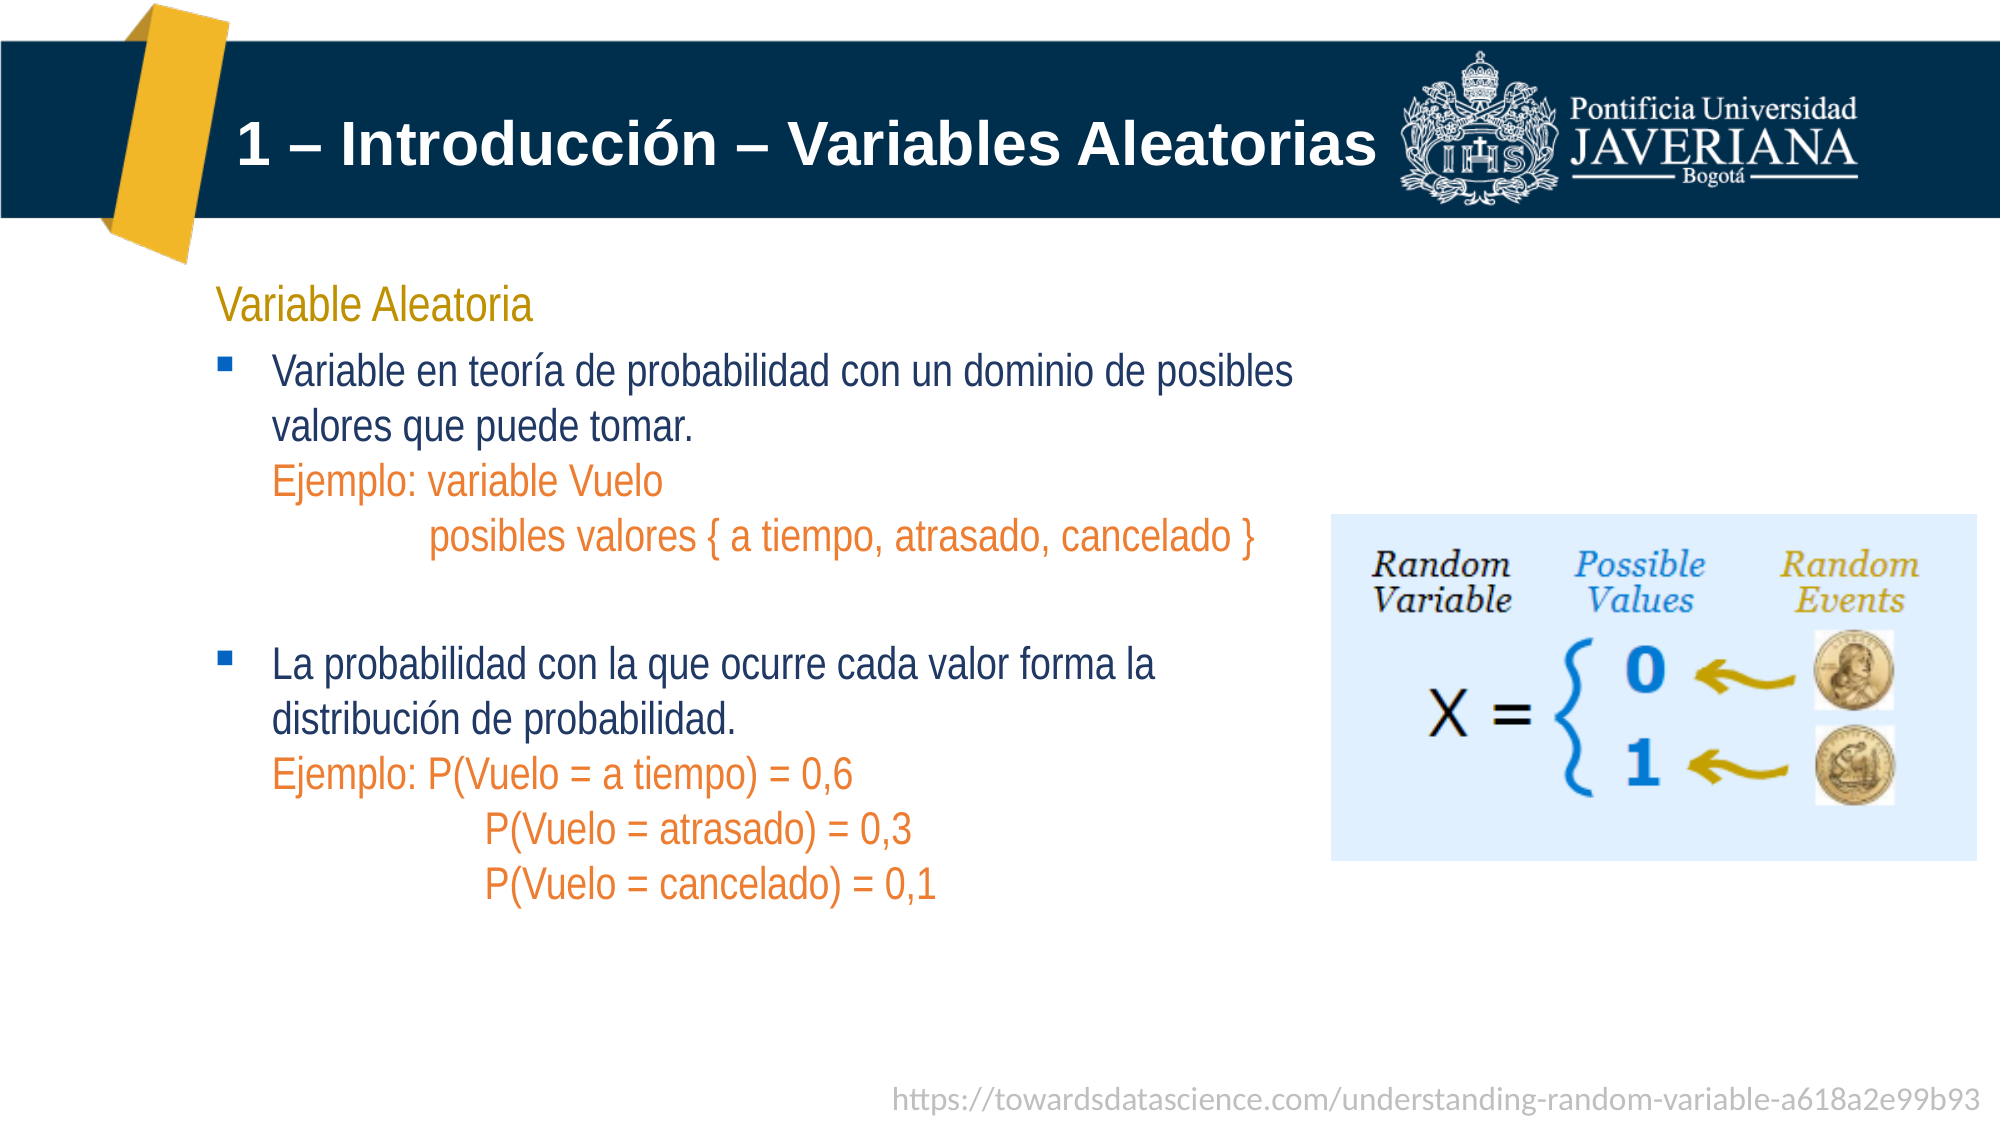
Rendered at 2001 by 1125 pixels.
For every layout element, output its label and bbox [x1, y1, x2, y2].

picture [1331, 514, 1977, 861]
list [0, 0, 2000, 1125]
